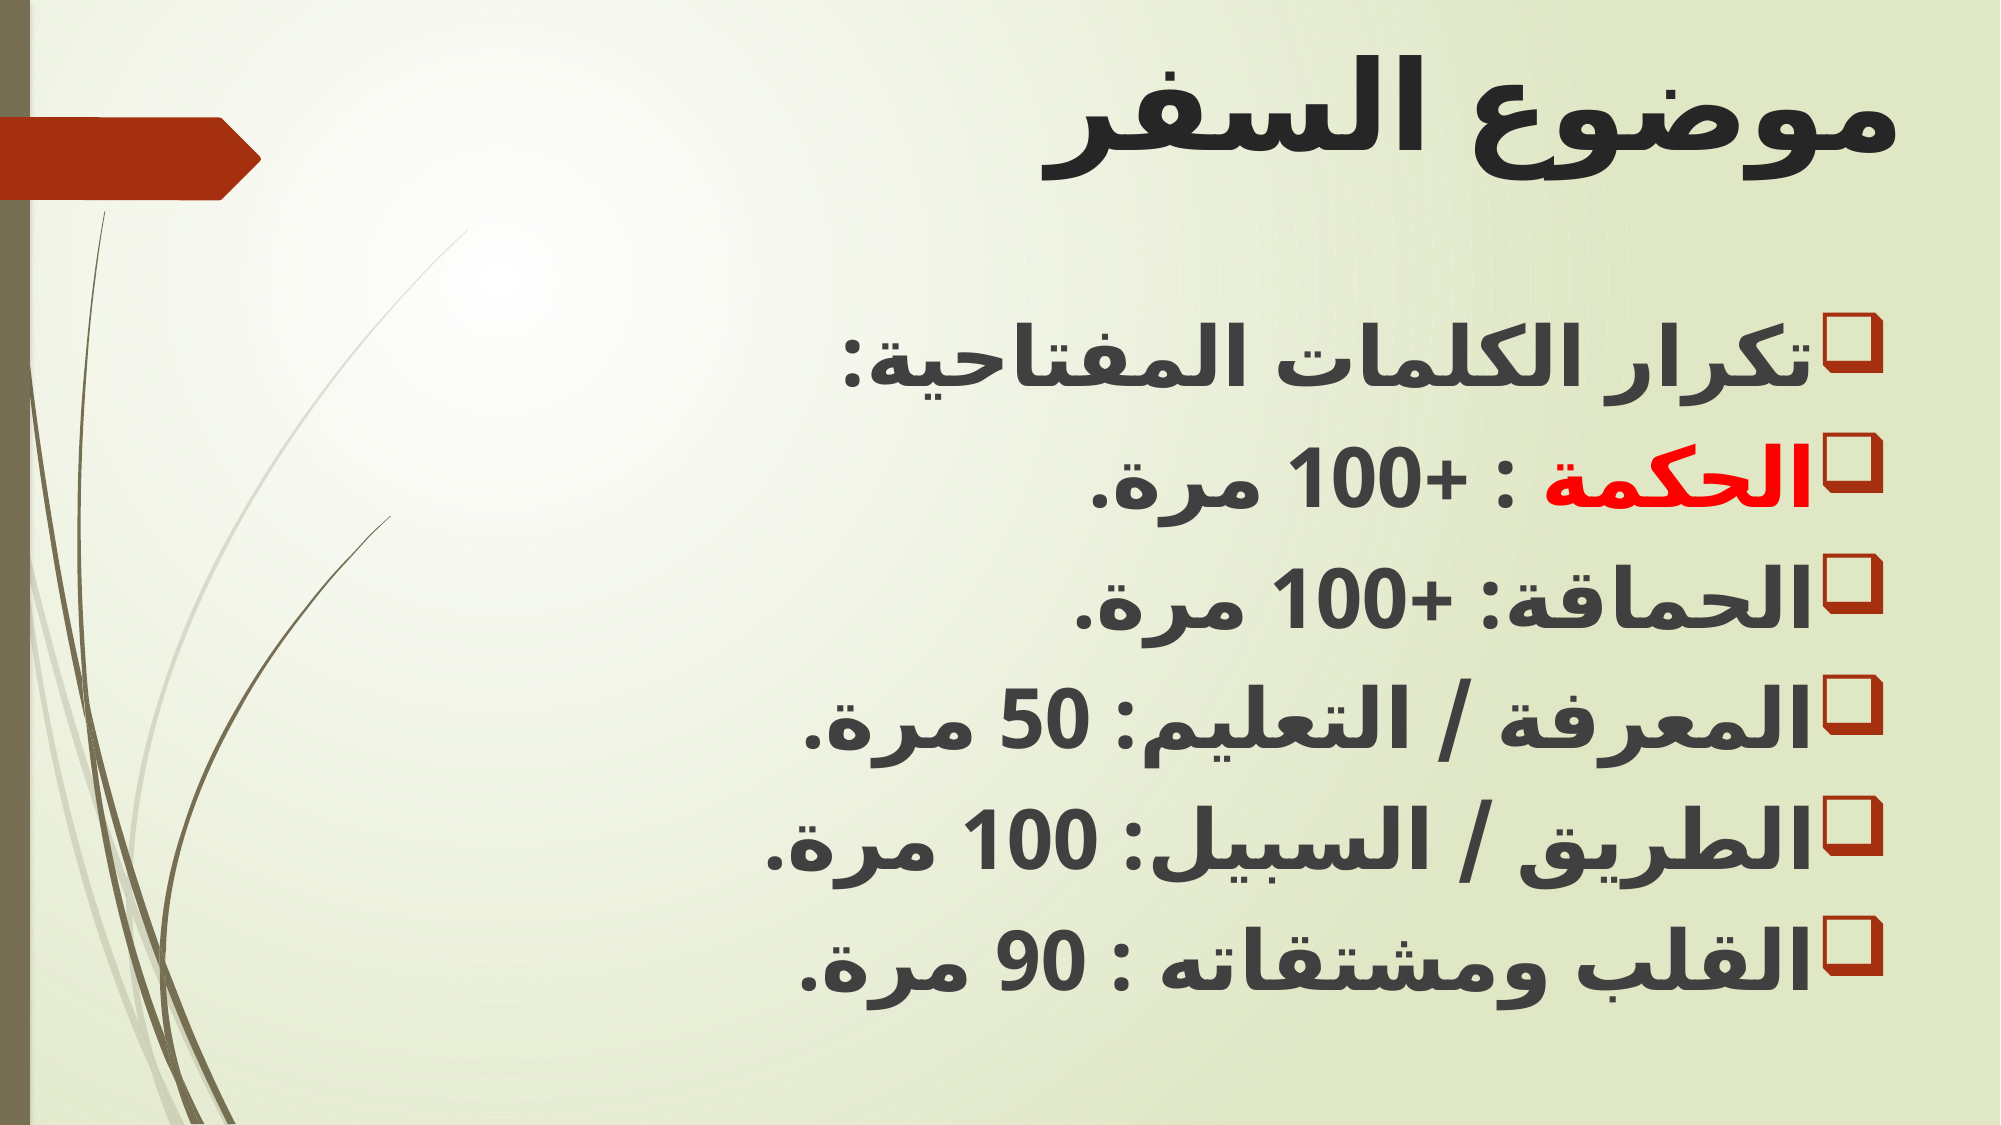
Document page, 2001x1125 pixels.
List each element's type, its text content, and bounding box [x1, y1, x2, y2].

title موضوع السفر [457, 17, 1920, 228]
list تكرار الكلمات المفتاحية: الحكمة : +100 مرة. الحماقة: +100 مرة. المعرفة / التعليم: 50 مرة. الطريق / السبيل: 100 مرة. القلب ومشتقاته : 90 مرة. [162, 295, 1906, 1086]
